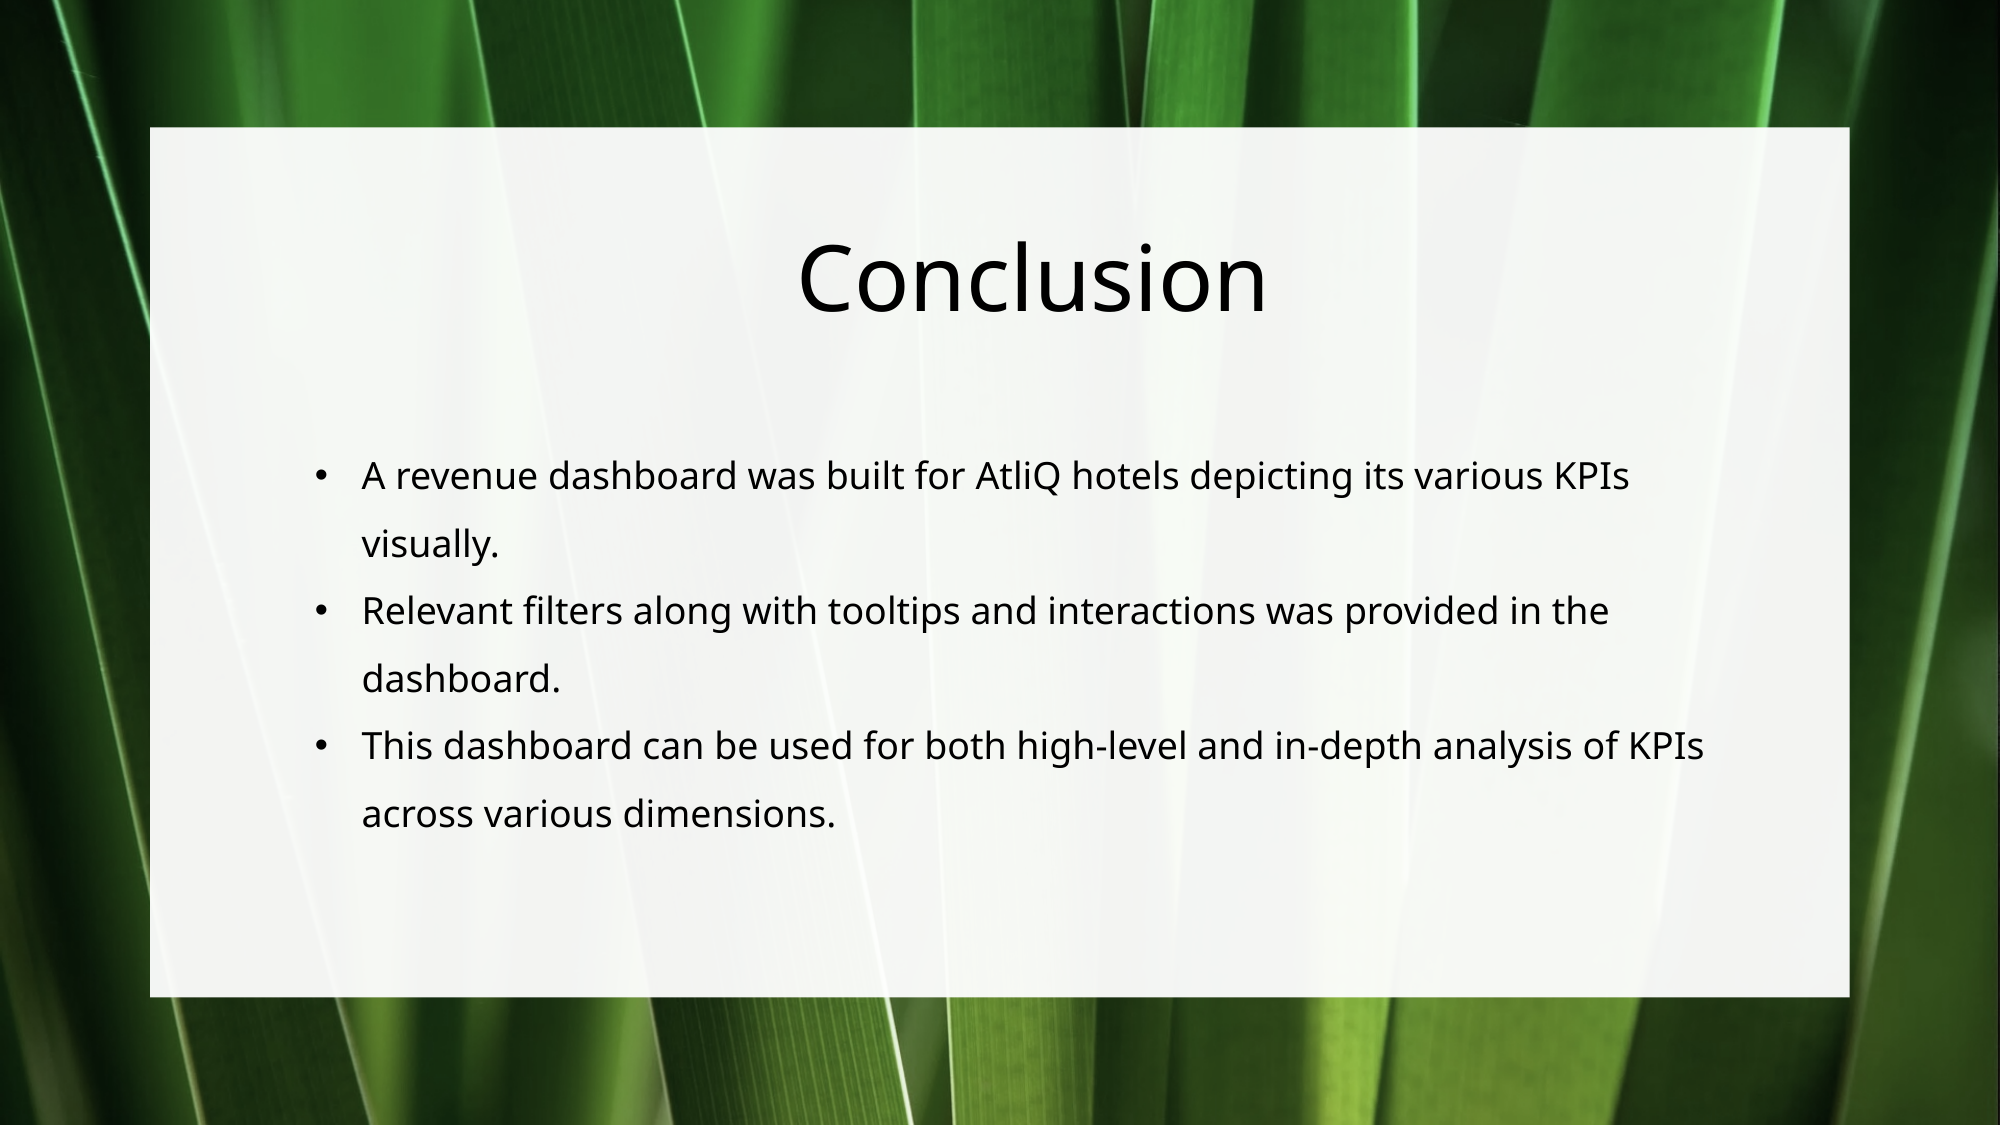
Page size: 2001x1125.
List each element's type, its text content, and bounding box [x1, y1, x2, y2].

text_box A revenue dashboard was built for AtliQ hotels depicting its various KPIs visually. Relevant filters along with tooltips and interactions was provided in the dashboard. This dashboard can be used for both high-level and in-depth analysis of KPIs across various dimensions. [299, 422, 1791, 842]
text_box Conclusion [299, 212, 1768, 338]
picture [0, 0, 2000, 1125]
